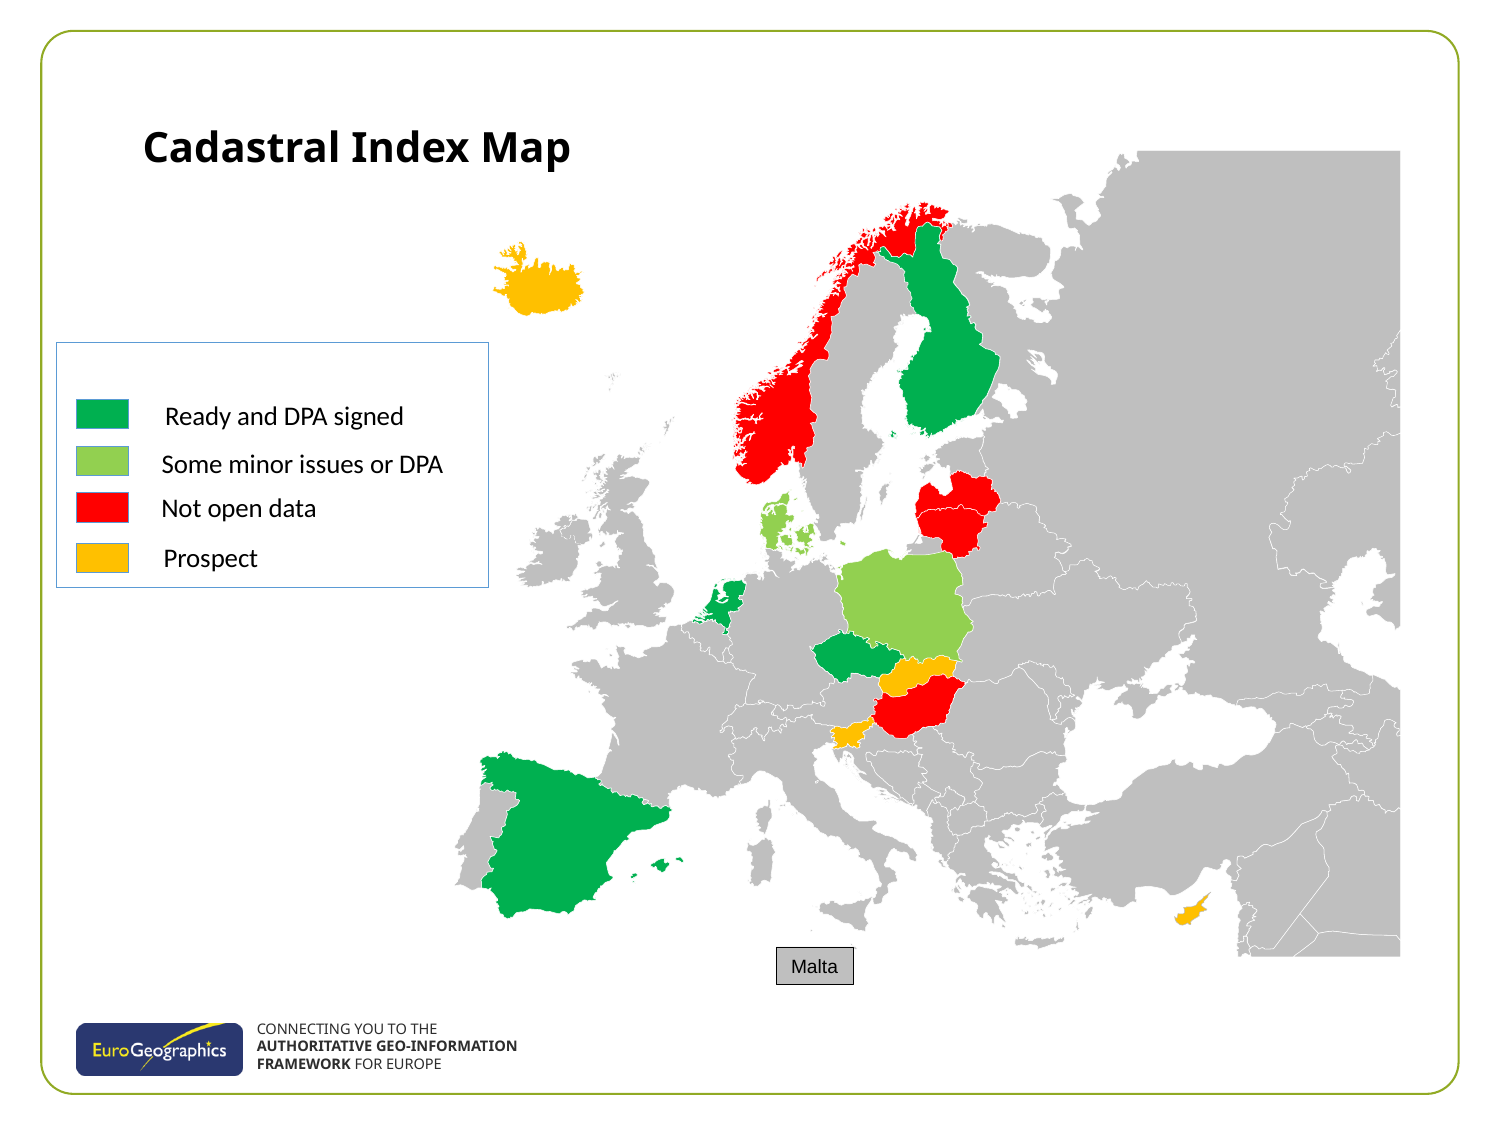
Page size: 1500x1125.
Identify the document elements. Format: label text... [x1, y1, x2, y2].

text_box [1236, 683, 1353, 732]
text_box [56, 342, 489, 588]
text_box Prospect [148, 532, 274, 580]
text_box [1043, 869, 1052, 879]
text_box [952, 558, 1197, 725]
text_box [682, 619, 732, 661]
text_box [906, 534, 942, 554]
text_box [1050, 882, 1068, 893]
title Cadastral Index Map [127, 93, 1093, 180]
text_box [641, 799, 649, 805]
text_box [479, 750, 673, 920]
text_box [675, 856, 684, 863]
text_box Not open data [146, 483, 332, 531]
text_box [76, 446, 129, 476]
text_box [759, 489, 817, 556]
text_box [692, 578, 746, 628]
text_box [1041, 852, 1054, 861]
text_box Ready and DPA signed [150, 391, 420, 438]
text_box [492, 241, 585, 317]
text_box [1230, 810, 1329, 949]
text_box [637, 442, 652, 456]
text_box [755, 799, 773, 835]
text_box [945, 803, 1045, 925]
text_box [831, 723, 912, 807]
text_box Malta [776, 946, 854, 985]
text_box [1295, 931, 1401, 957]
text_box [1268, 431, 1401, 631]
text_box [812, 631, 904, 682]
text_box [1072, 918, 1080, 933]
text_box [831, 717, 874, 748]
text_box [983, 751, 1068, 821]
text_box [1014, 935, 1065, 950]
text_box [912, 725, 983, 818]
text_box [1307, 714, 1373, 749]
text_box [516, 512, 582, 588]
text_box [662, 416, 675, 437]
text_box Some minor issues or DPA [146, 438, 459, 486]
text_box [918, 435, 989, 480]
text_box [454, 783, 519, 891]
text_box [850, 943, 858, 950]
text_box [1300, 794, 1401, 939]
text_box [1084, 906, 1093, 920]
text_box [566, 454, 675, 632]
text_box [939, 150, 1401, 707]
text_box [570, 624, 755, 808]
text_box [916, 504, 988, 559]
text_box [722, 647, 732, 663]
text_box [798, 253, 916, 542]
text_box [1250, 913, 1319, 957]
text_box [722, 703, 786, 739]
text_box [1019, 661, 1073, 719]
text_box [1372, 329, 1401, 408]
text_box [955, 502, 1072, 606]
picture [76, 1023, 243, 1076]
text_box [835, 548, 974, 664]
text_box [1331, 719, 1401, 811]
text_box [939, 667, 1076, 769]
text_box [772, 673, 882, 729]
text_box [1034, 898, 1046, 906]
text_box [914, 470, 1001, 518]
text_box [1340, 739, 1369, 753]
text_box [726, 544, 848, 712]
text_box [76, 492, 129, 523]
text_box [581, 453, 606, 482]
text_box [76, 399, 129, 429]
text_box [878, 656, 956, 696]
text_box [869, 673, 964, 739]
text_box [876, 222, 1000, 440]
text_box [604, 372, 621, 393]
text_box [946, 808, 987, 836]
text_box [1064, 895, 1077, 907]
text_box [731, 201, 953, 485]
text_box [840, 539, 847, 547]
text_box [1039, 723, 1364, 908]
text_box [1327, 674, 1401, 746]
text_box [929, 818, 958, 862]
text_box [728, 714, 919, 932]
text_box [1174, 892, 1211, 926]
text_box [937, 859, 947, 868]
text_box [866, 751, 912, 803]
text_box [1237, 903, 1256, 942]
text_box [1236, 936, 1251, 957]
text_box [76, 543, 129, 573]
text_box [561, 518, 593, 545]
